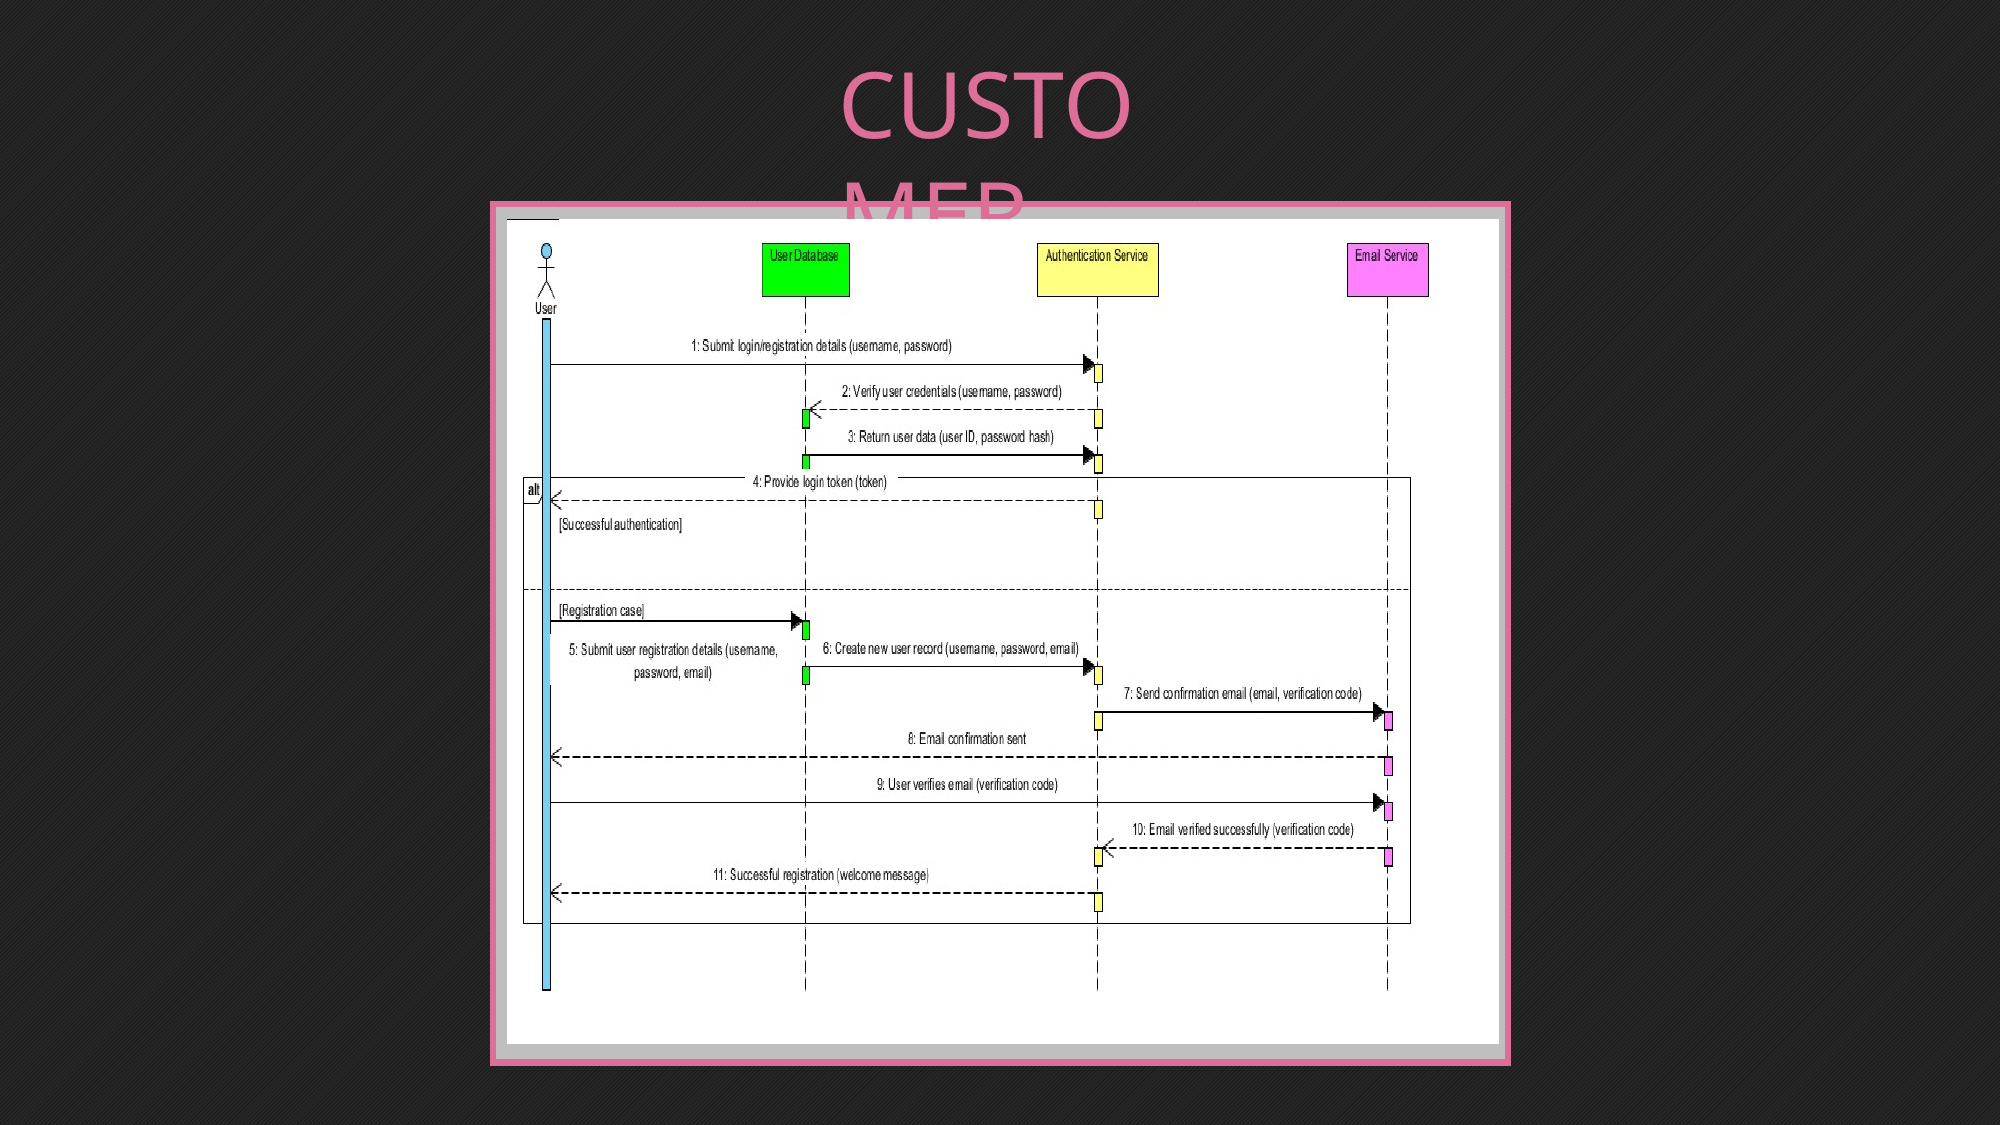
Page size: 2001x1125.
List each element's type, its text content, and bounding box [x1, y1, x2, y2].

text_box CUSTOMER [824, 39, 1176, 219]
picture [507, 219, 1499, 1044]
text_box [492, 203, 1509, 1063]
